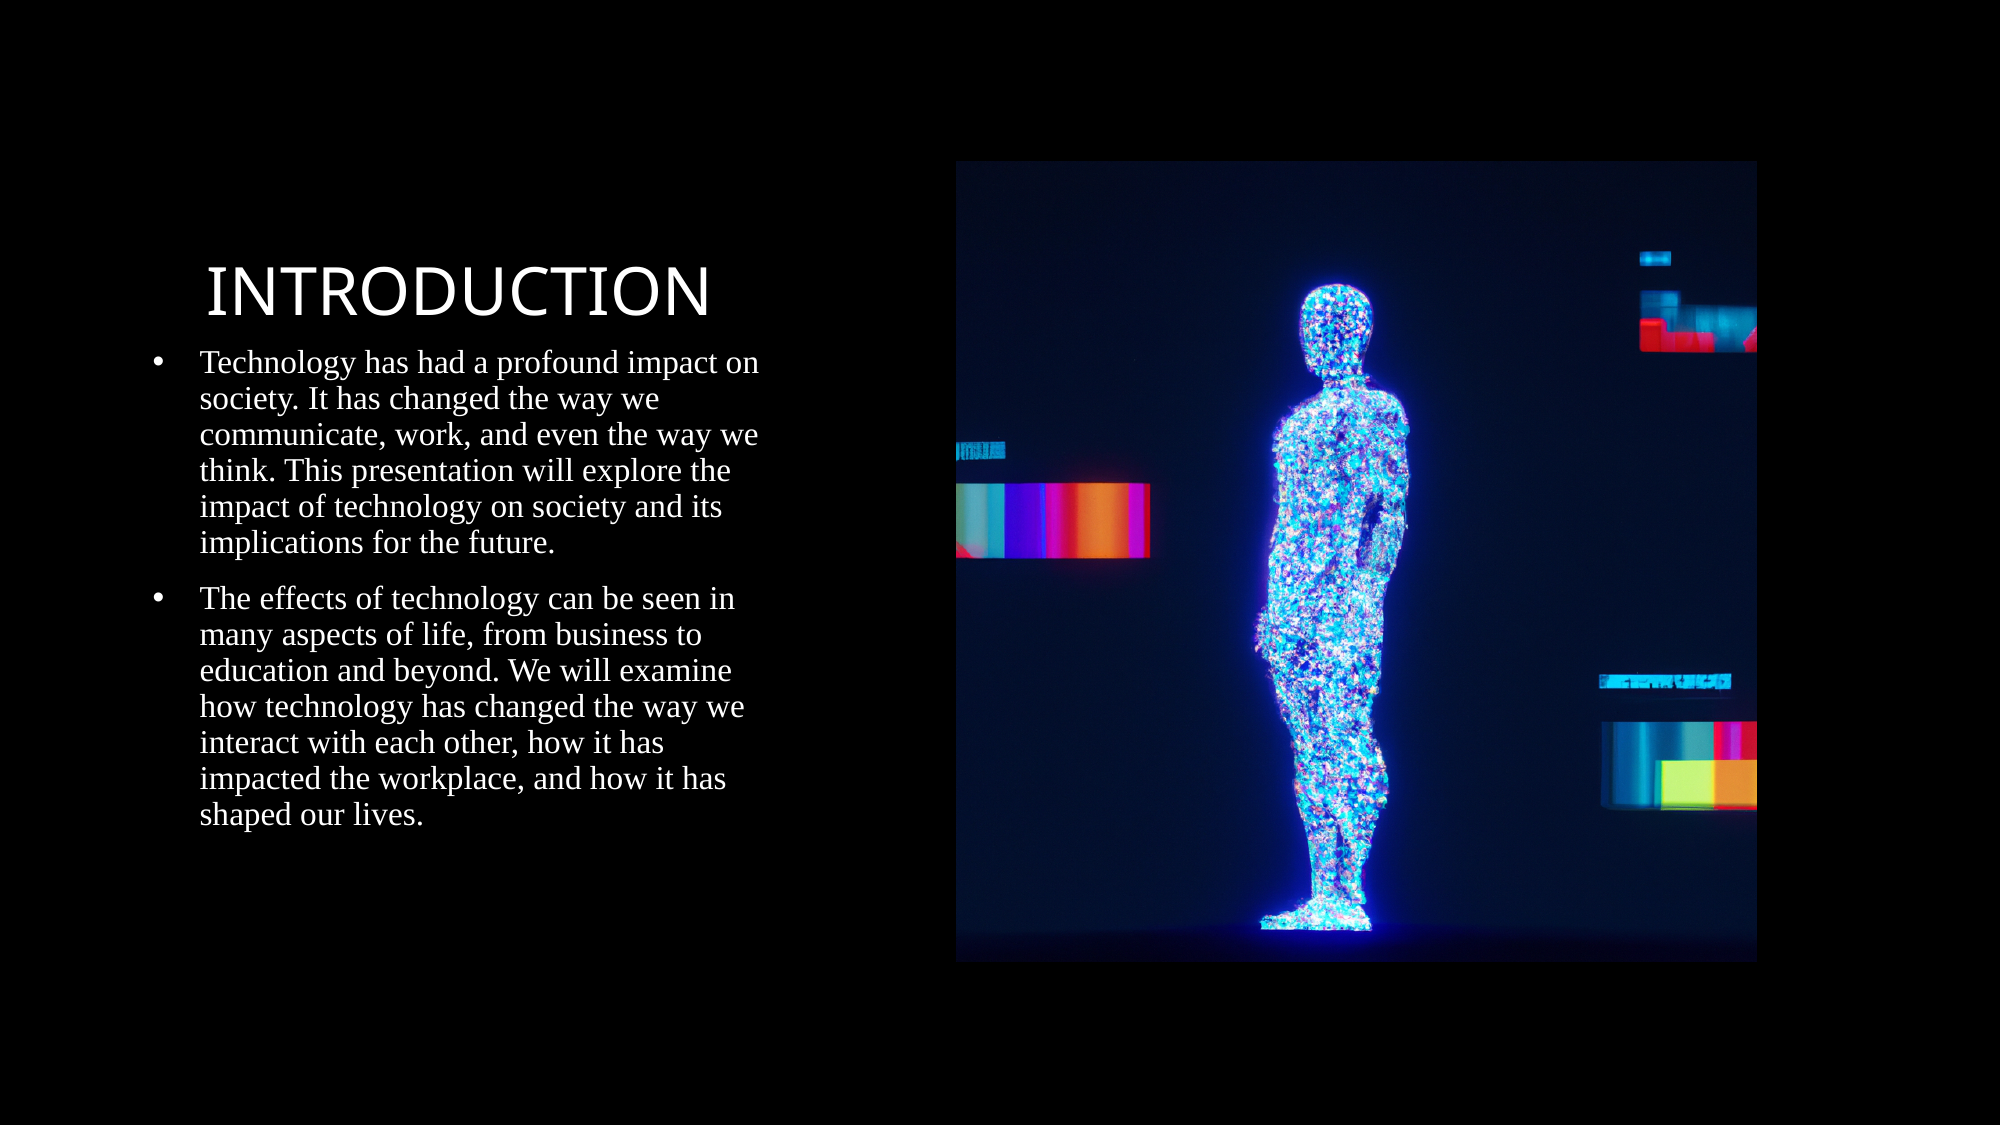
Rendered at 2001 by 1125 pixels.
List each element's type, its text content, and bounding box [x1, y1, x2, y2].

title INTRODUCTION [137, 75, 783, 337]
list Technology has had a profound impact on society. It has changed the way we communicate, work, and even the way we think. This presentation will explore the impact of technology on society and its implications for the future. The effects of technology can be seen in many aspects of life, from business to education and beyond. We will examine how technology has changed the way we interact with each other, how it has impacted the workplace, and how it has shaped our lives. [137, 337, 783, 963]
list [956, 161, 1757, 962]
